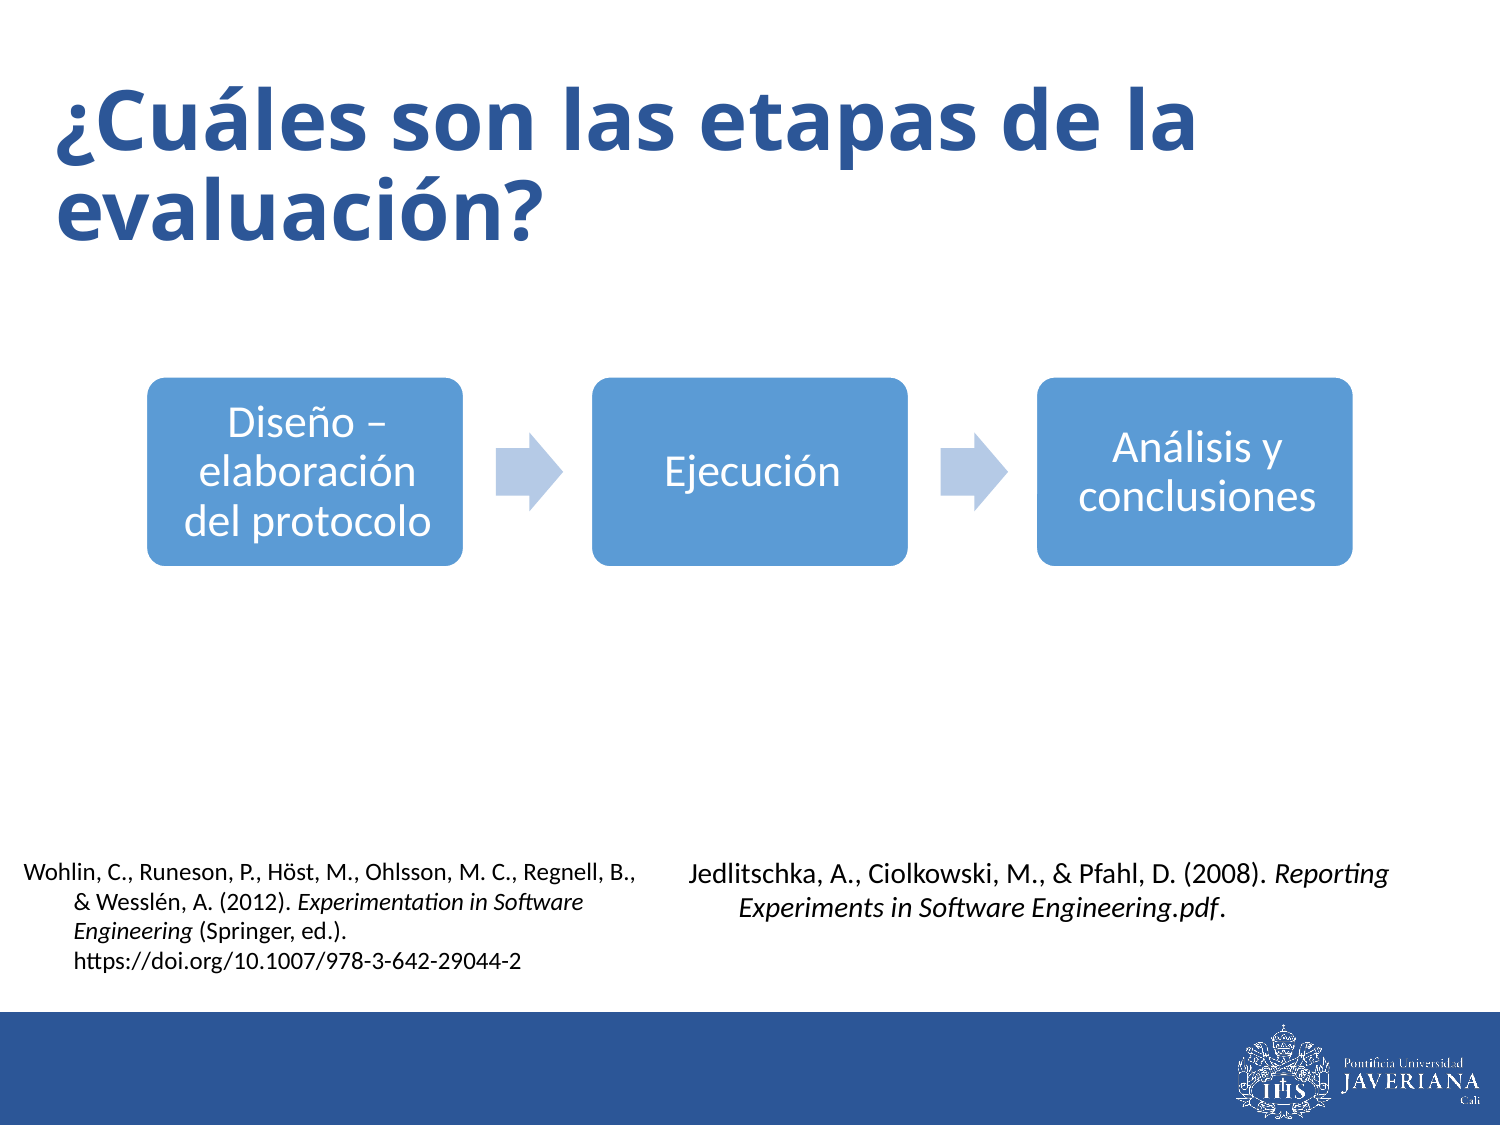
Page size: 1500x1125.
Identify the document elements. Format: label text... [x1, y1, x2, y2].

text_box Jedlitschka, A., Ciolkowski, M., & Pfahl, D. (2008). Reporting Experiments in Software Engineering.pdf. [673, 846, 1425, 932]
title ¿Cuáles son las etapas de la evaluación? [40, 59, 1464, 278]
picture [1236, 1024, 1480, 1119]
text_box Wohlin, C., Runeson, P., Höst, M., Ohlsson, M. C., Regnell, B., & Wesslén, A. (2012). Experimentation in Software Engineering (Springer, ed.). https://doi.org/10.1007/978-3-642-29044-2 [8, 847, 665, 983]
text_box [145, 330, 1355, 614]
